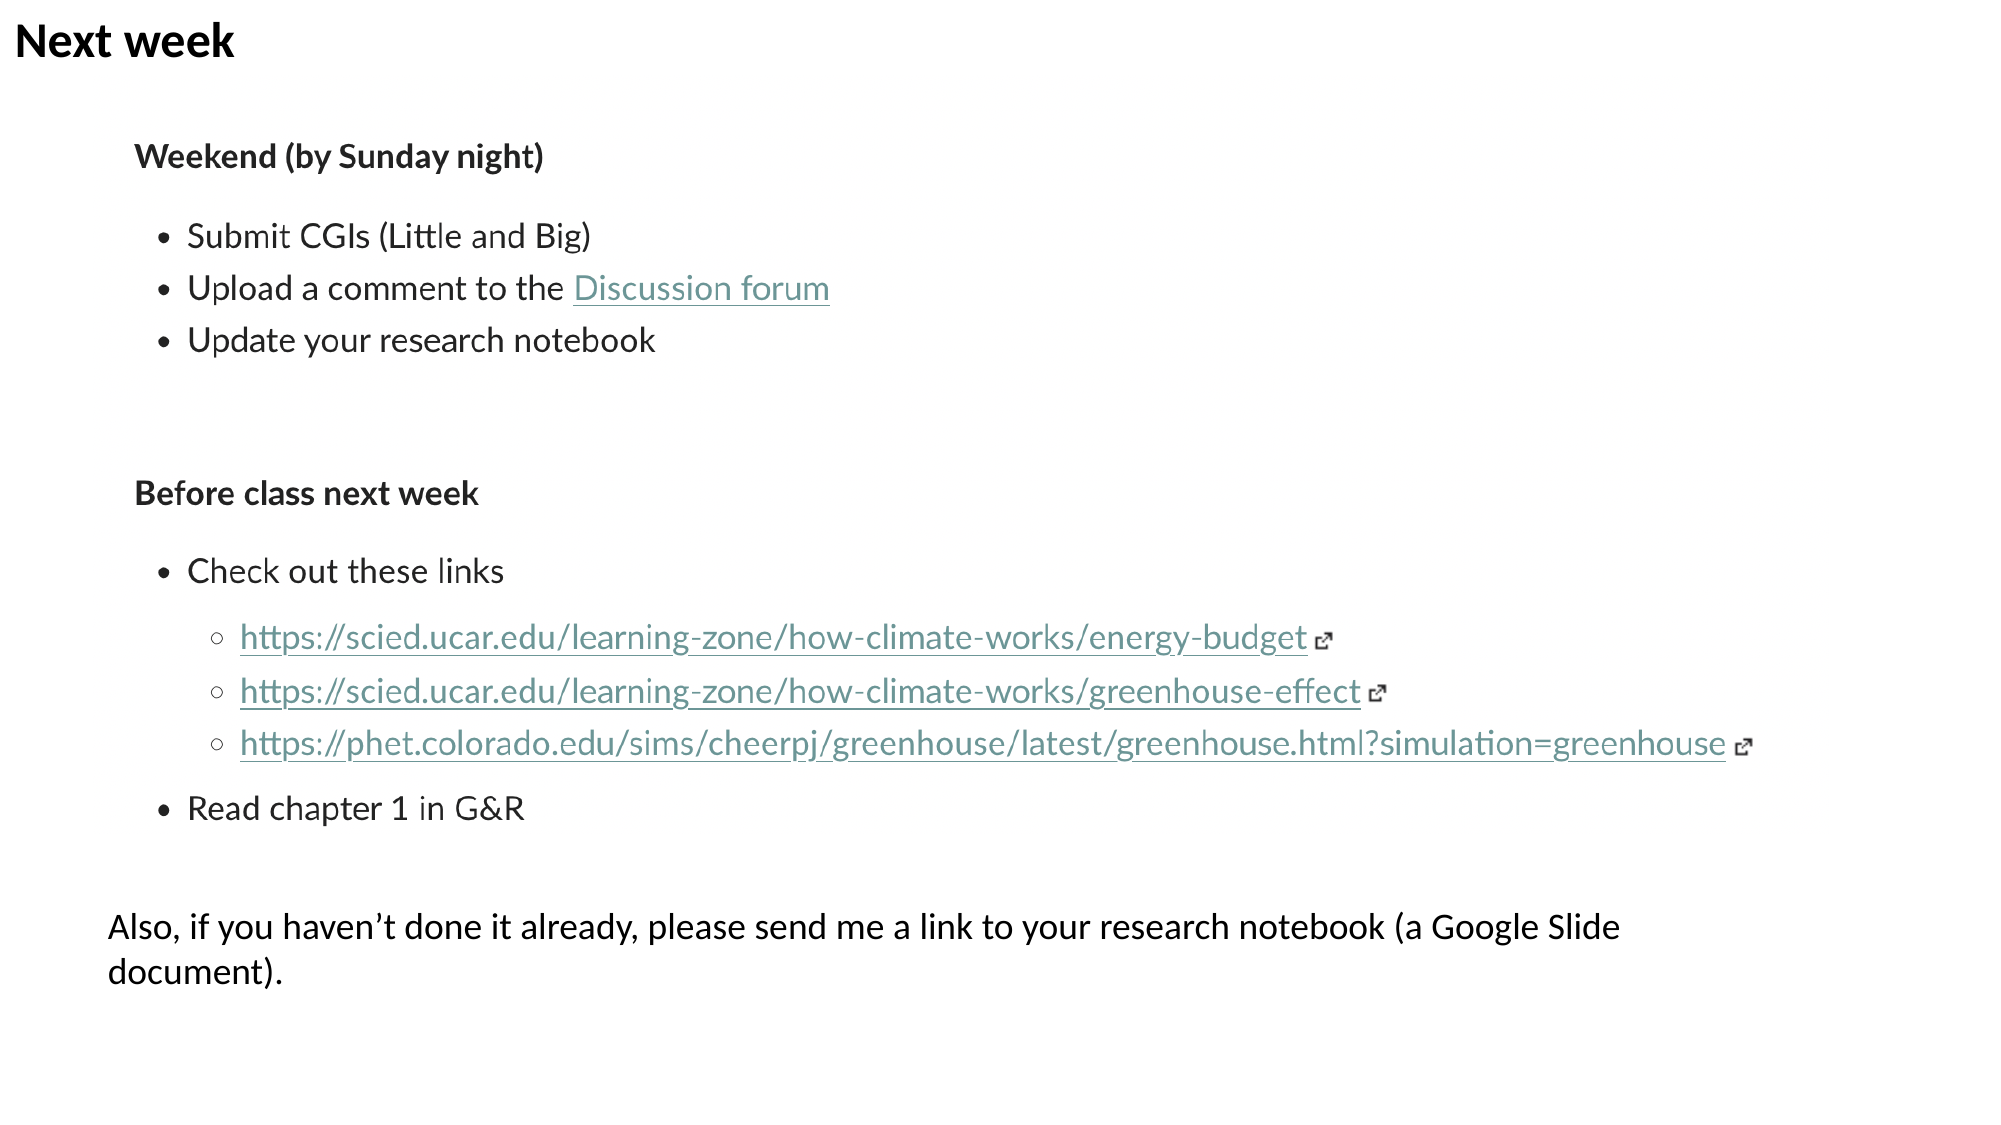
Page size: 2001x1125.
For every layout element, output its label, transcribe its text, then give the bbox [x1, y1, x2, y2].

text_box Next week [0, 0, 1956, 75]
text_box Also, if you haven’t done it already, please send me a link to your research notebook (a Google Slide document). [93, 894, 1751, 999]
picture [93, 75, 1829, 834]
